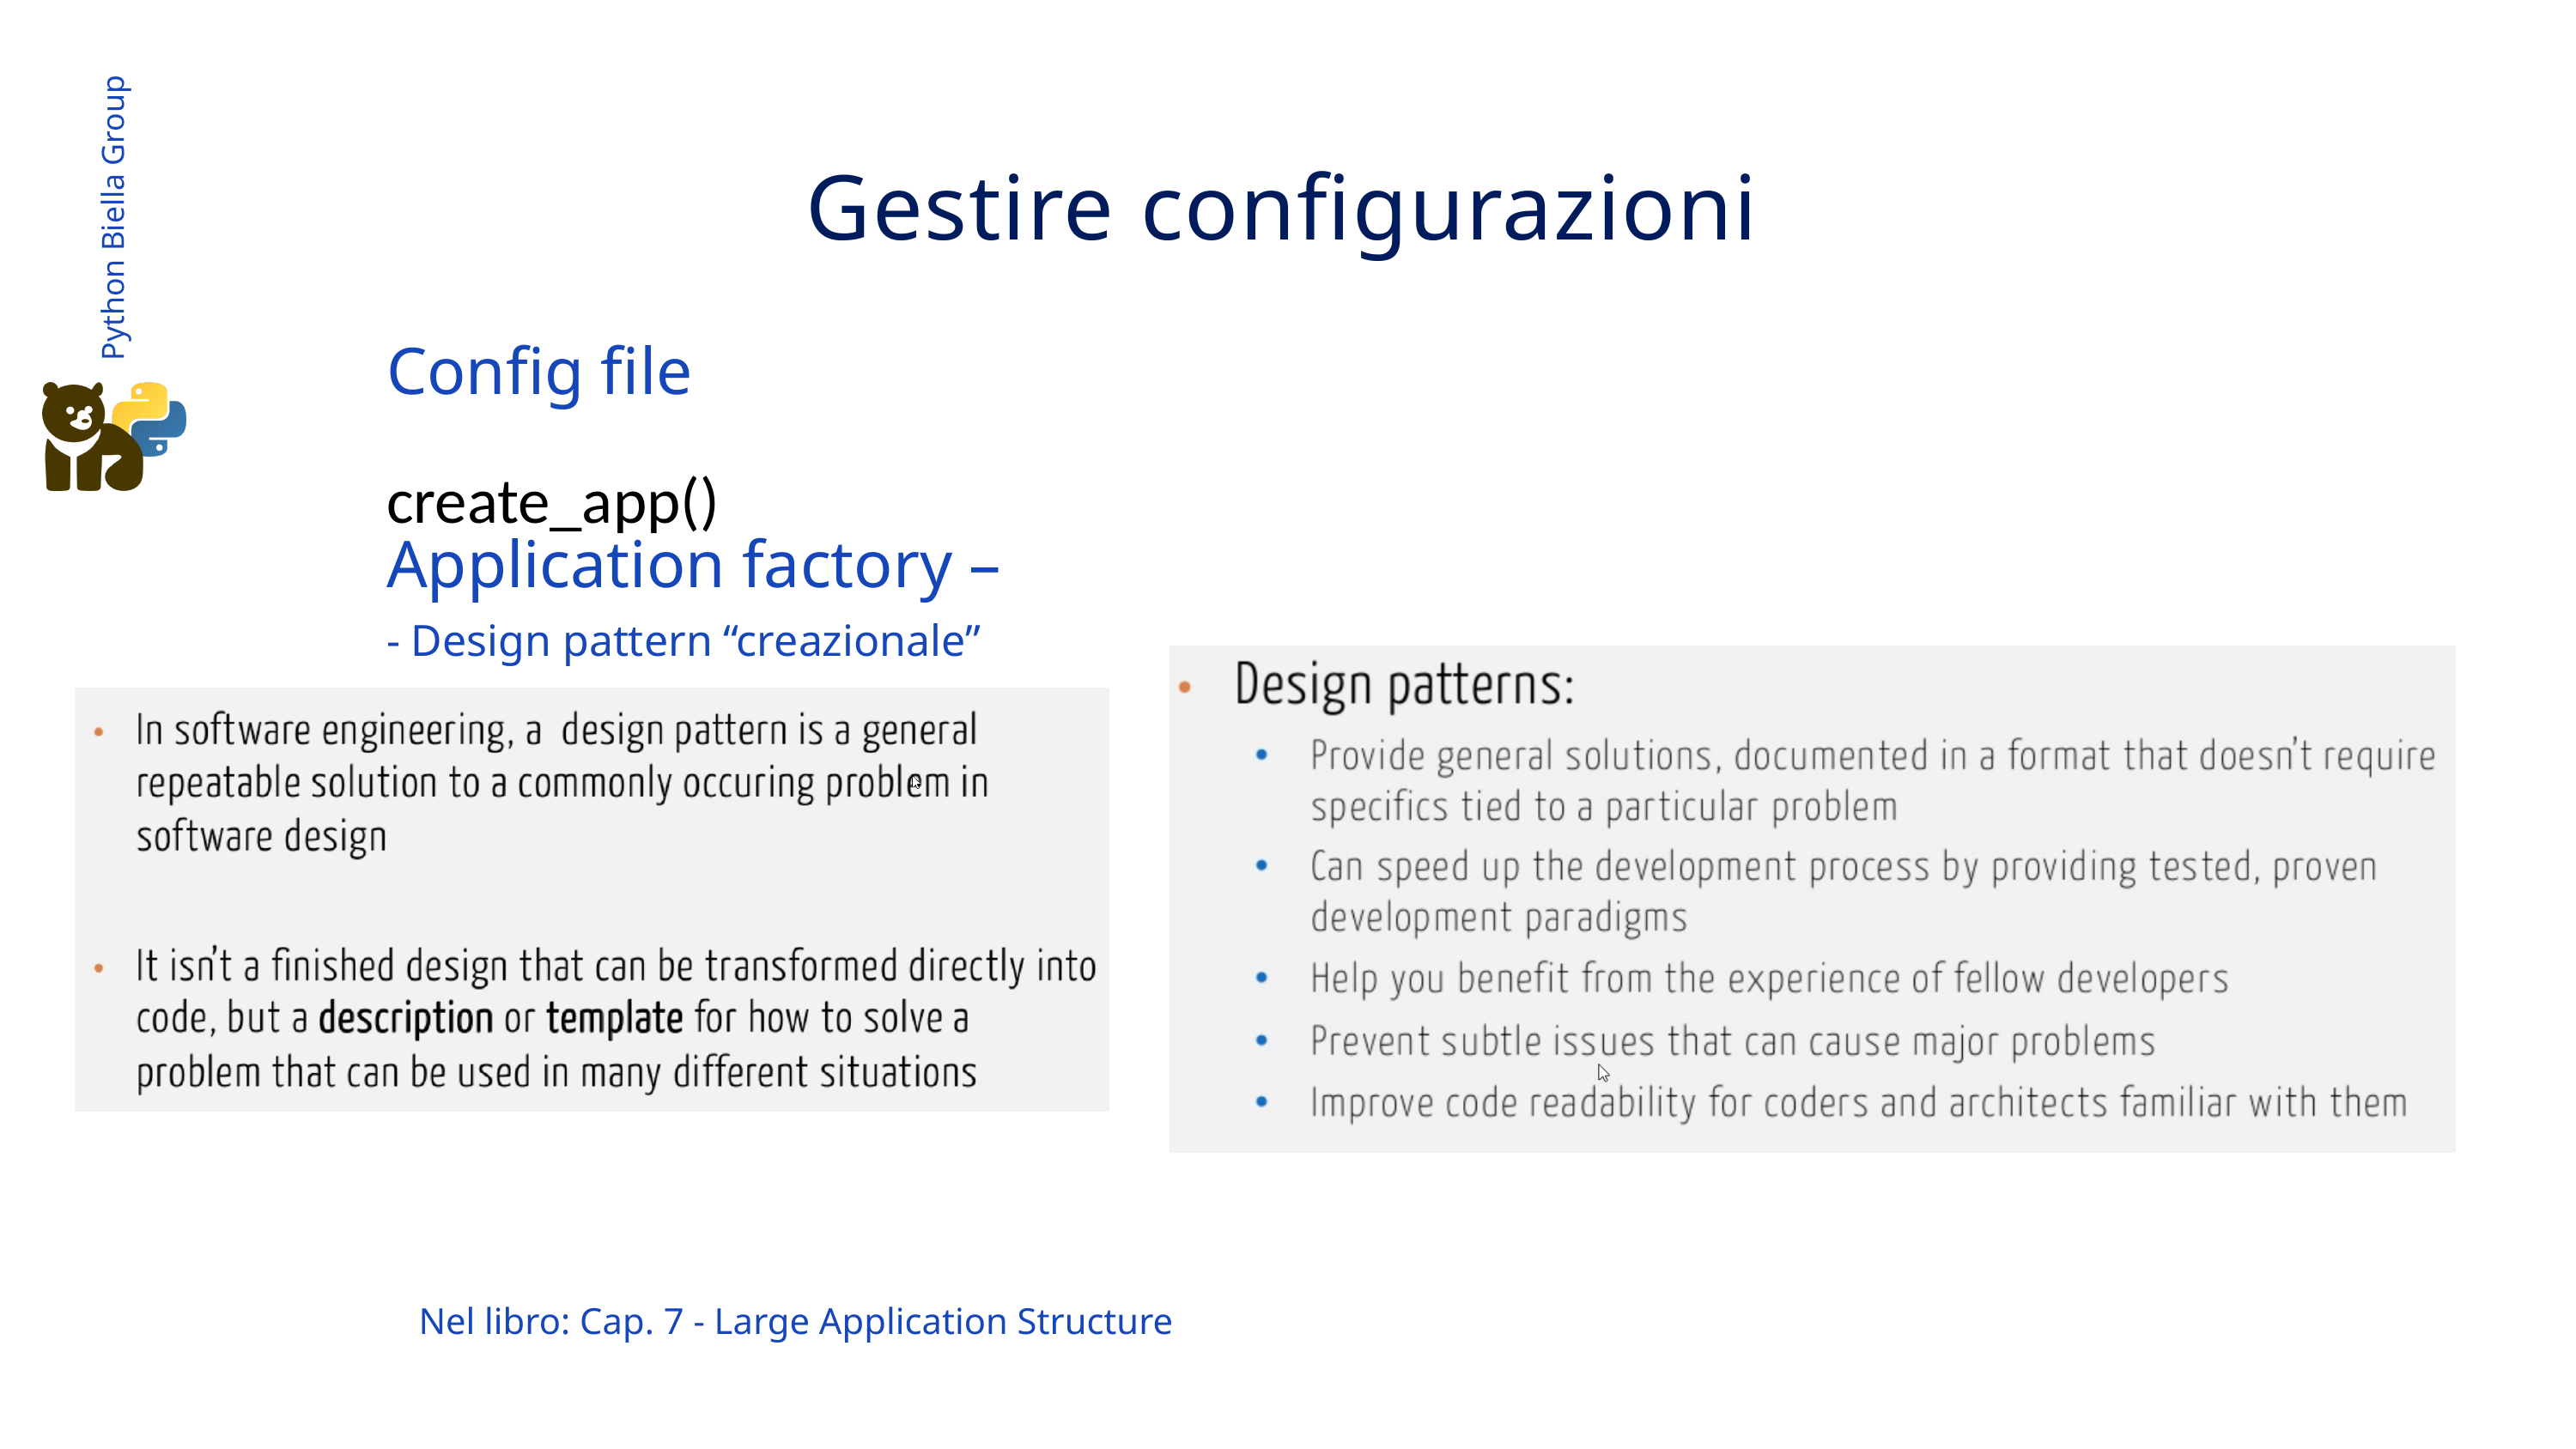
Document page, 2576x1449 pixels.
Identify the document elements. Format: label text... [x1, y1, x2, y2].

text_box Config file create_app() Application factory – - Design pattern “creazionale” [386, 278, 1547, 665]
picture [1170, 646, 2456, 1154]
text_box Gestire configurazioni [214, 158, 2351, 258]
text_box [41, 40, 186, 492]
text_box Nel libro: Cap. 7 - Large Application Structure [418, 1277, 1580, 1343]
picture [75, 687, 1109, 1112]
